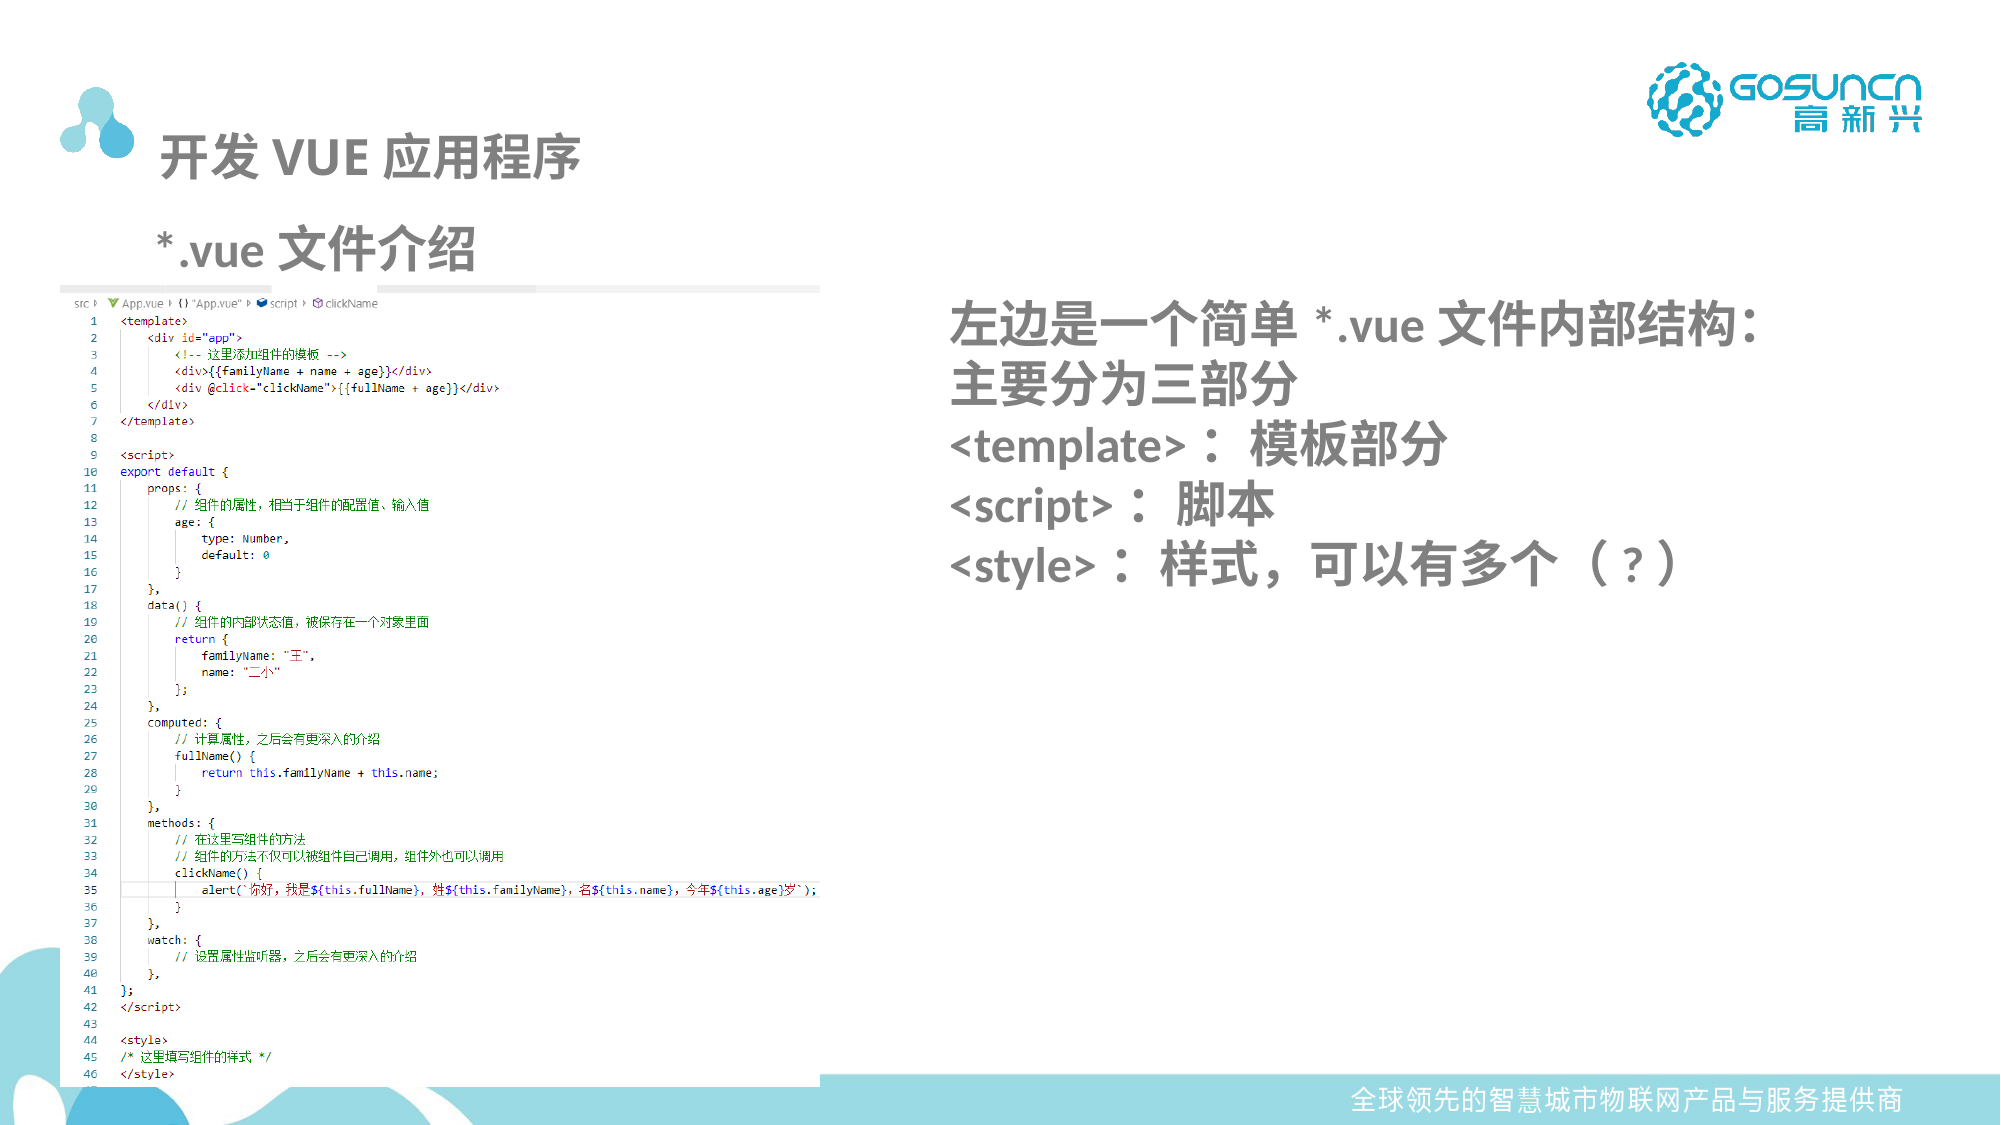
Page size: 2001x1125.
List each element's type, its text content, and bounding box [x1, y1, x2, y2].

text_box 开发VUE应用程序 [152, 59, 1523, 194]
text_box *.vue文件介绍 [145, 210, 1855, 286]
picture [0, 285, 2000, 1125]
text_box 左边是一个简单*.vue文件内部结构： 主要分为三部分 <template>：模板部分 <script>：脚本 <style>：样式，可以有多个（?） [941, 285, 1889, 601]
picture [1647, 62, 1922, 137]
picture [60, 87, 134, 158]
